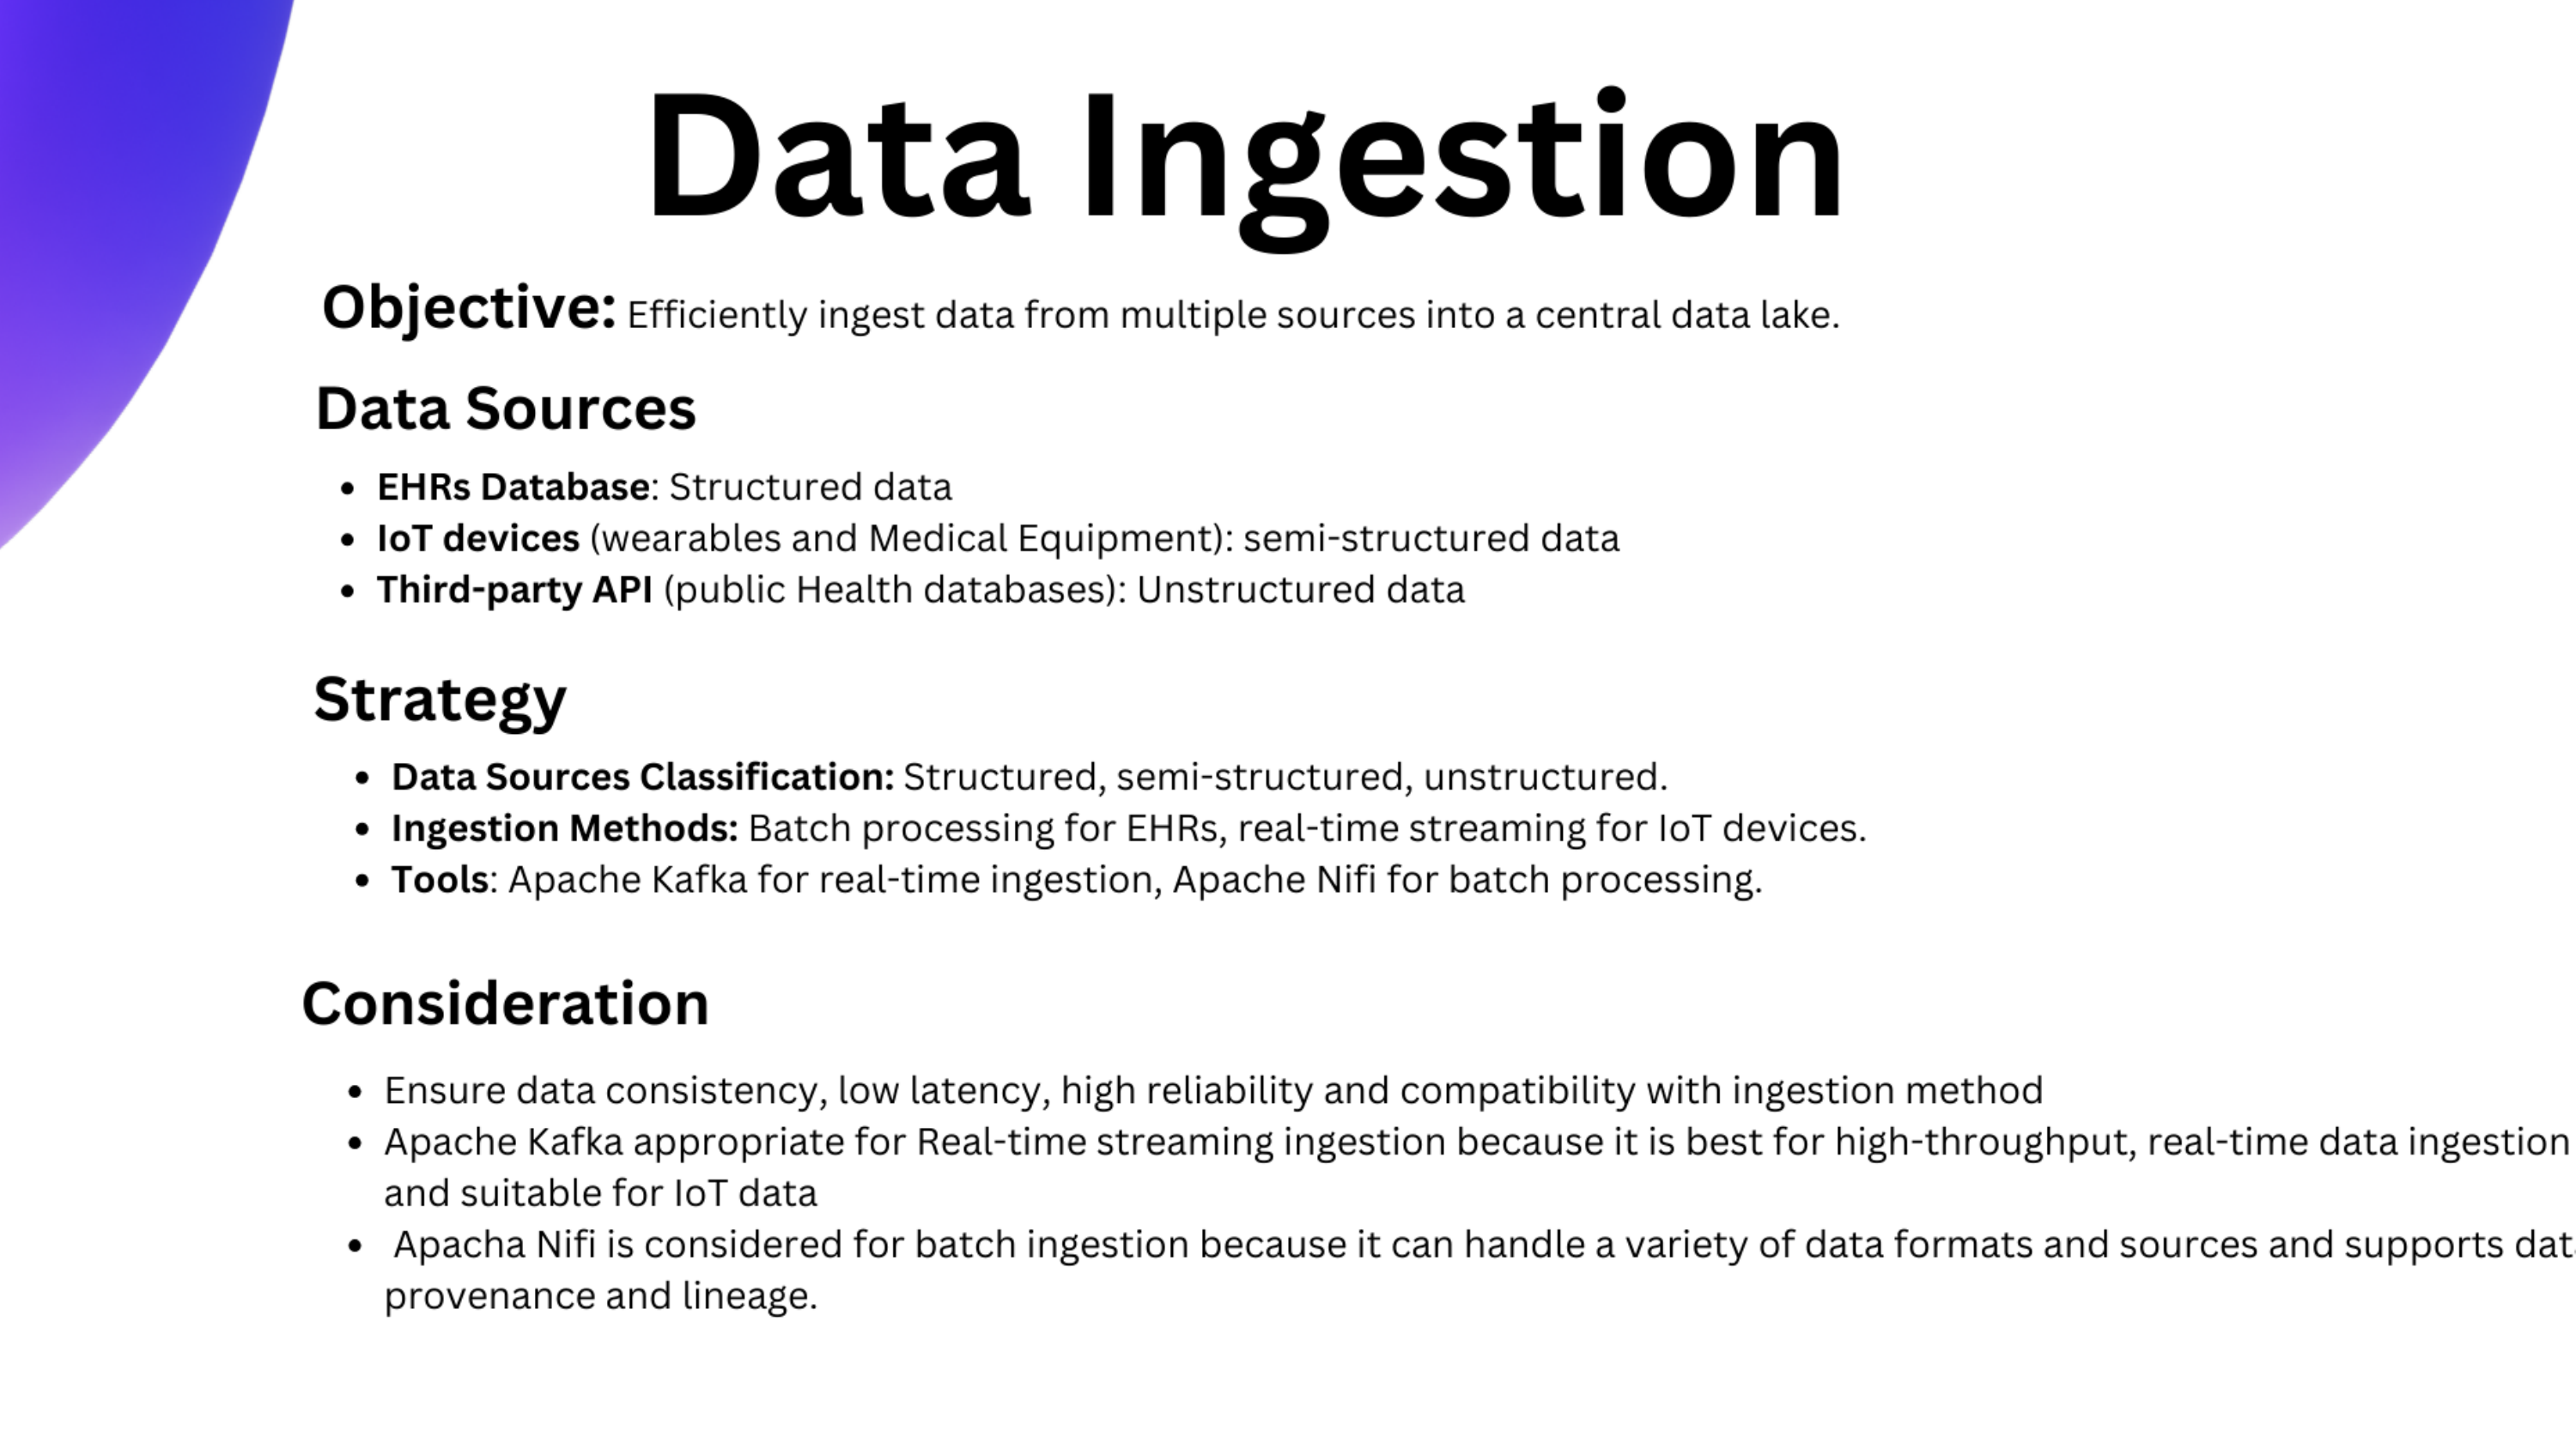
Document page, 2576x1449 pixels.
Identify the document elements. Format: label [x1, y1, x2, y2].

text_box [0, 0, 2576, 1449]
